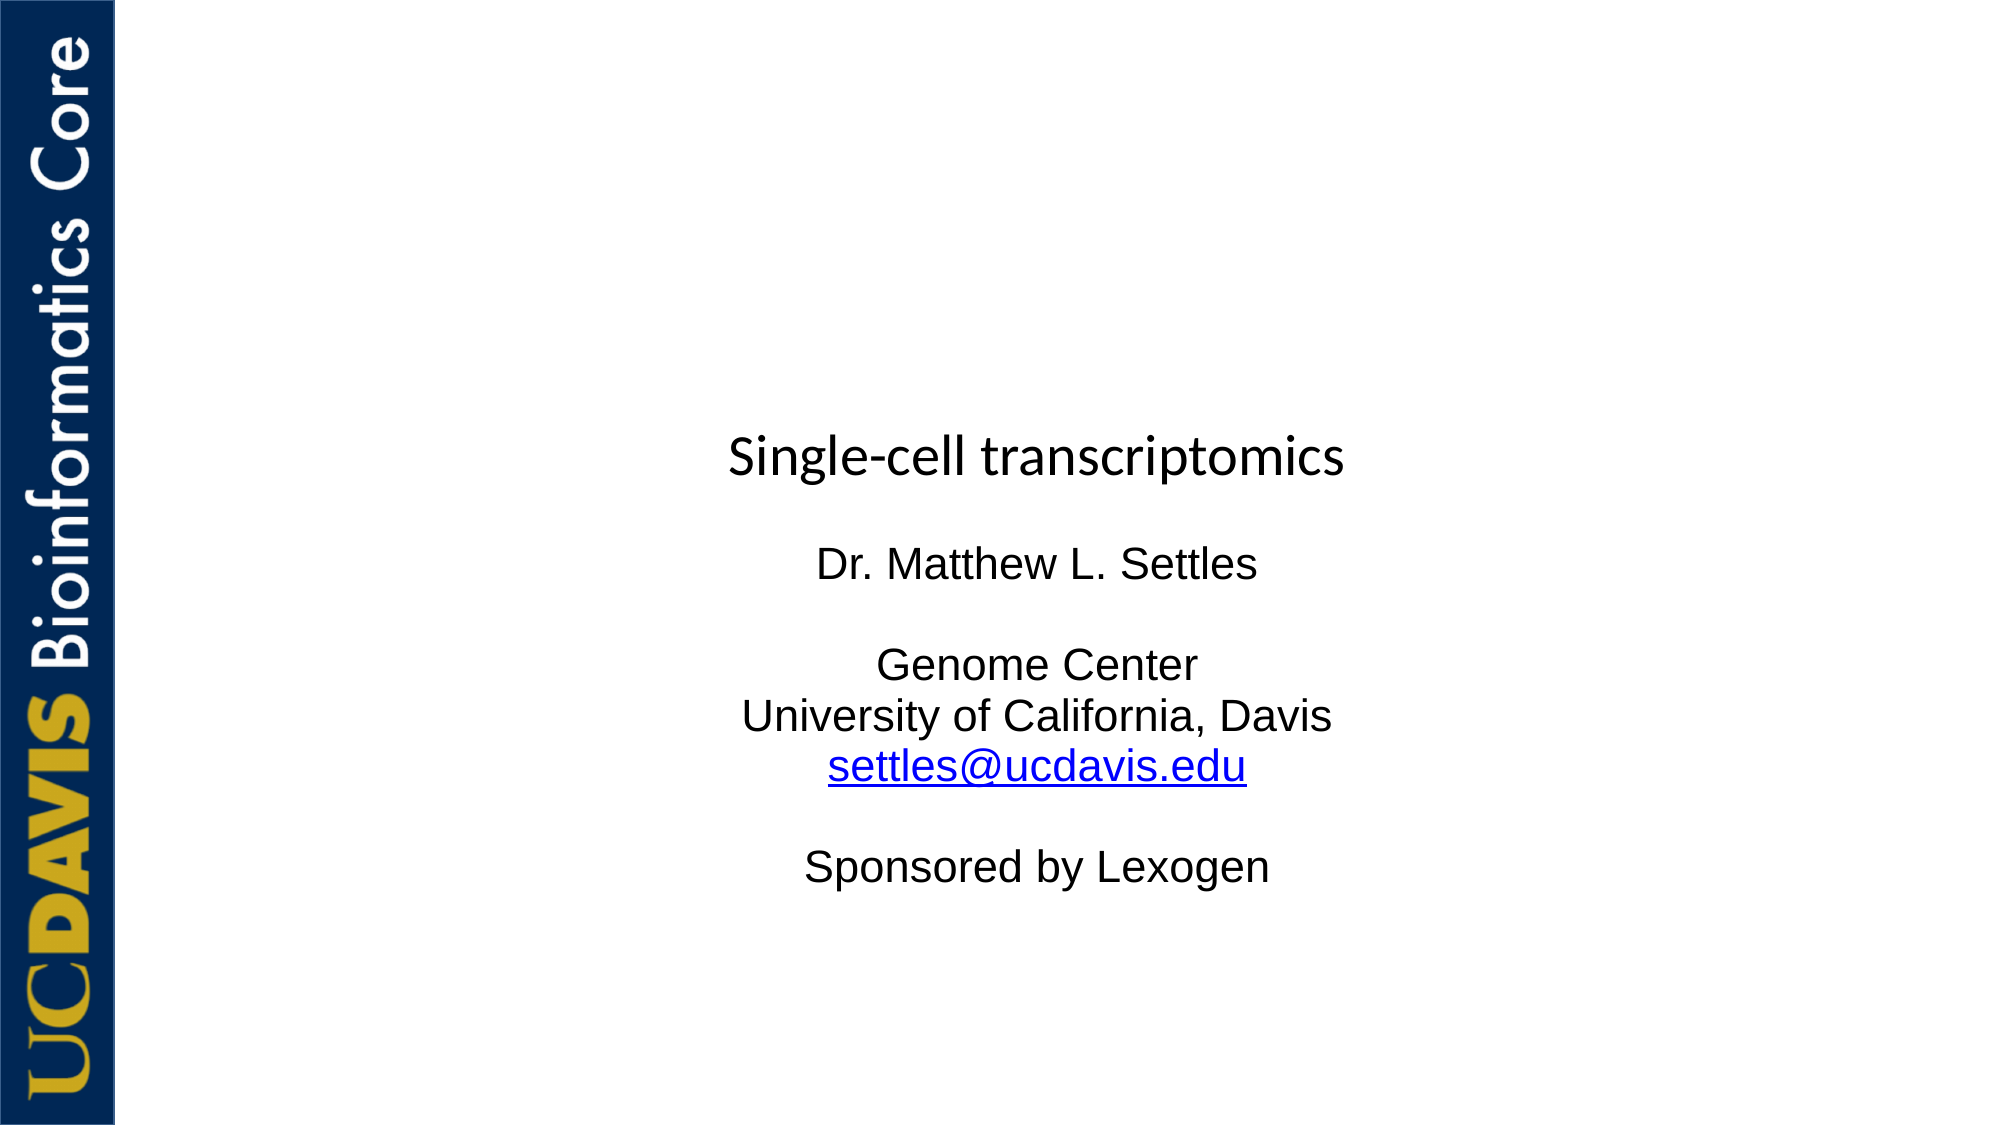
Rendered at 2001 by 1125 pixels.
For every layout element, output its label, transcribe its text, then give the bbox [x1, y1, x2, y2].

picture [8, 0, 112, 1121]
text_box Single-cell transcriptomics Dr. Matthew L. Settles Genome Center University of California, Davis settles@ucdavis.edu Sponsored by Lexogen [364, 215, 1710, 1097]
